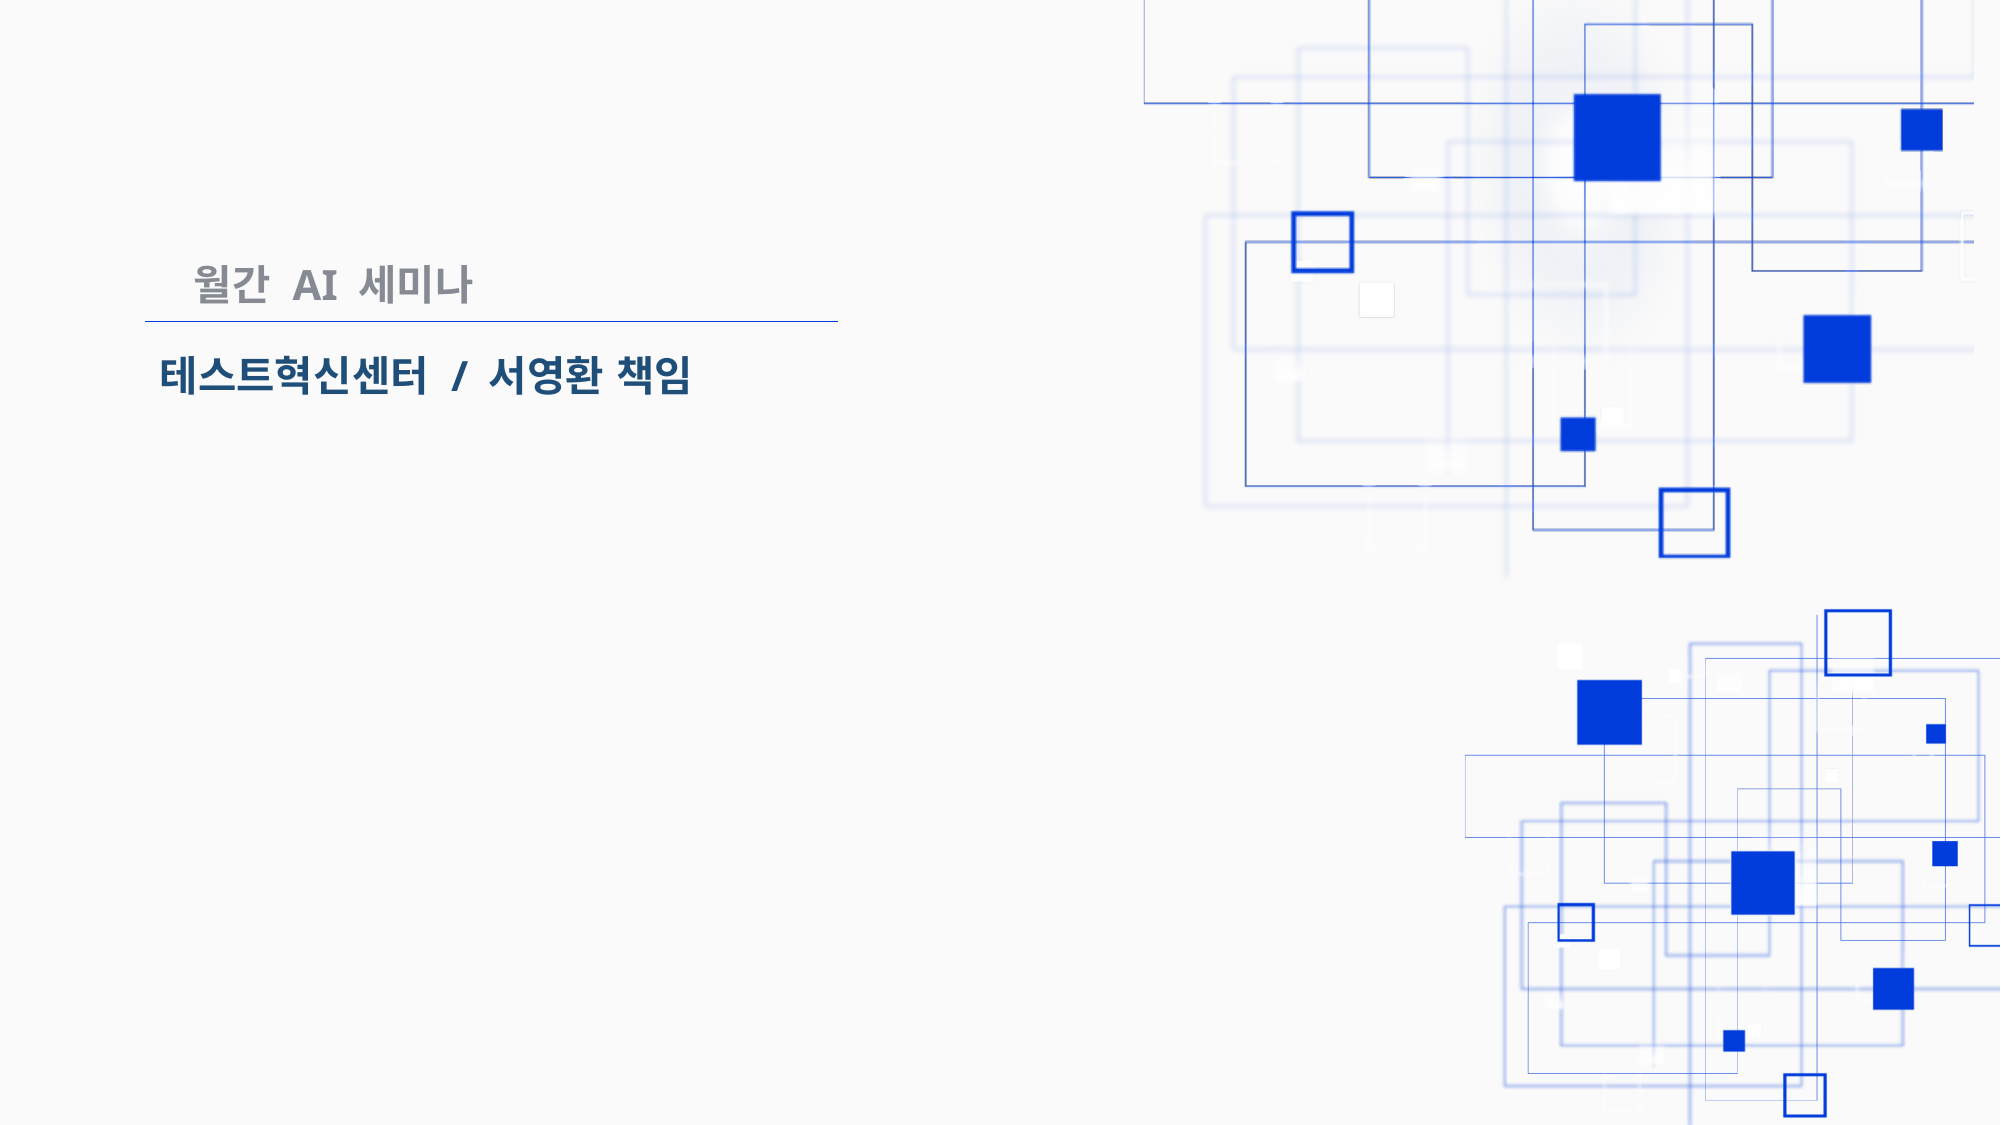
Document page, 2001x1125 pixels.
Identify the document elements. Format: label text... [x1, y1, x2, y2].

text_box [144, 251, 953, 322]
text_box 테스트혁신센터 / 서영환 책임 [144, 342, 820, 407]
picture [1143, 0, 1974, 582]
picture [1464, 608, 2000, 1125]
